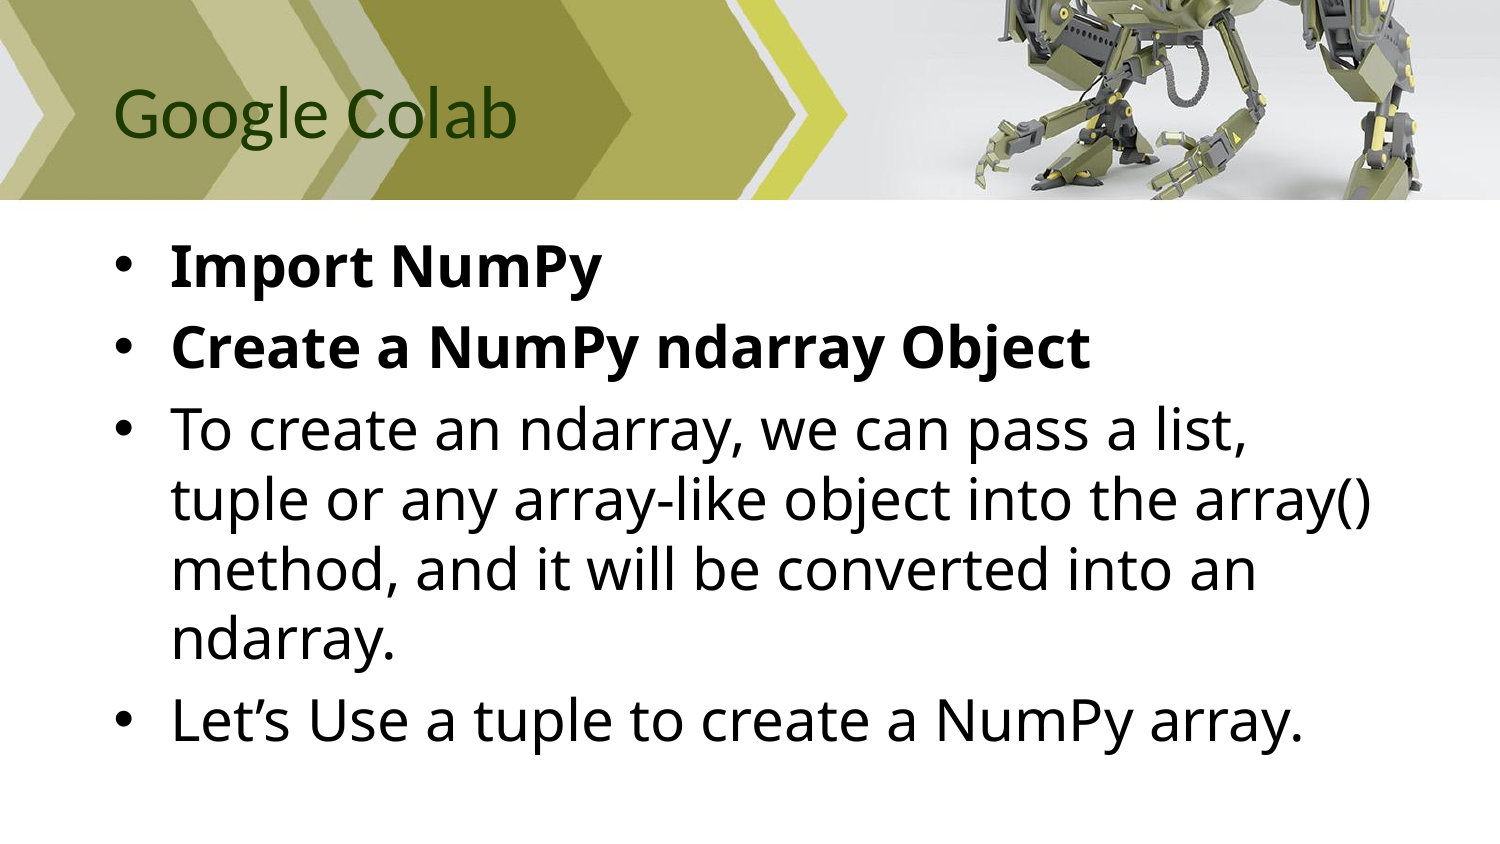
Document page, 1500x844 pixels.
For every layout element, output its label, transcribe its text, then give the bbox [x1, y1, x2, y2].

title Google Colab [98, 46, 1402, 172]
list Import NumPy Create a NumPy ndarray Object To create an ndarray, we can pass a list, tuple or any array-like object into the array() method, and it will be converted into an ndarray. Let’s Use a tuple to create a NumPy array. [98, 221, 1402, 798]
picture [0, 0, 1500, 844]
